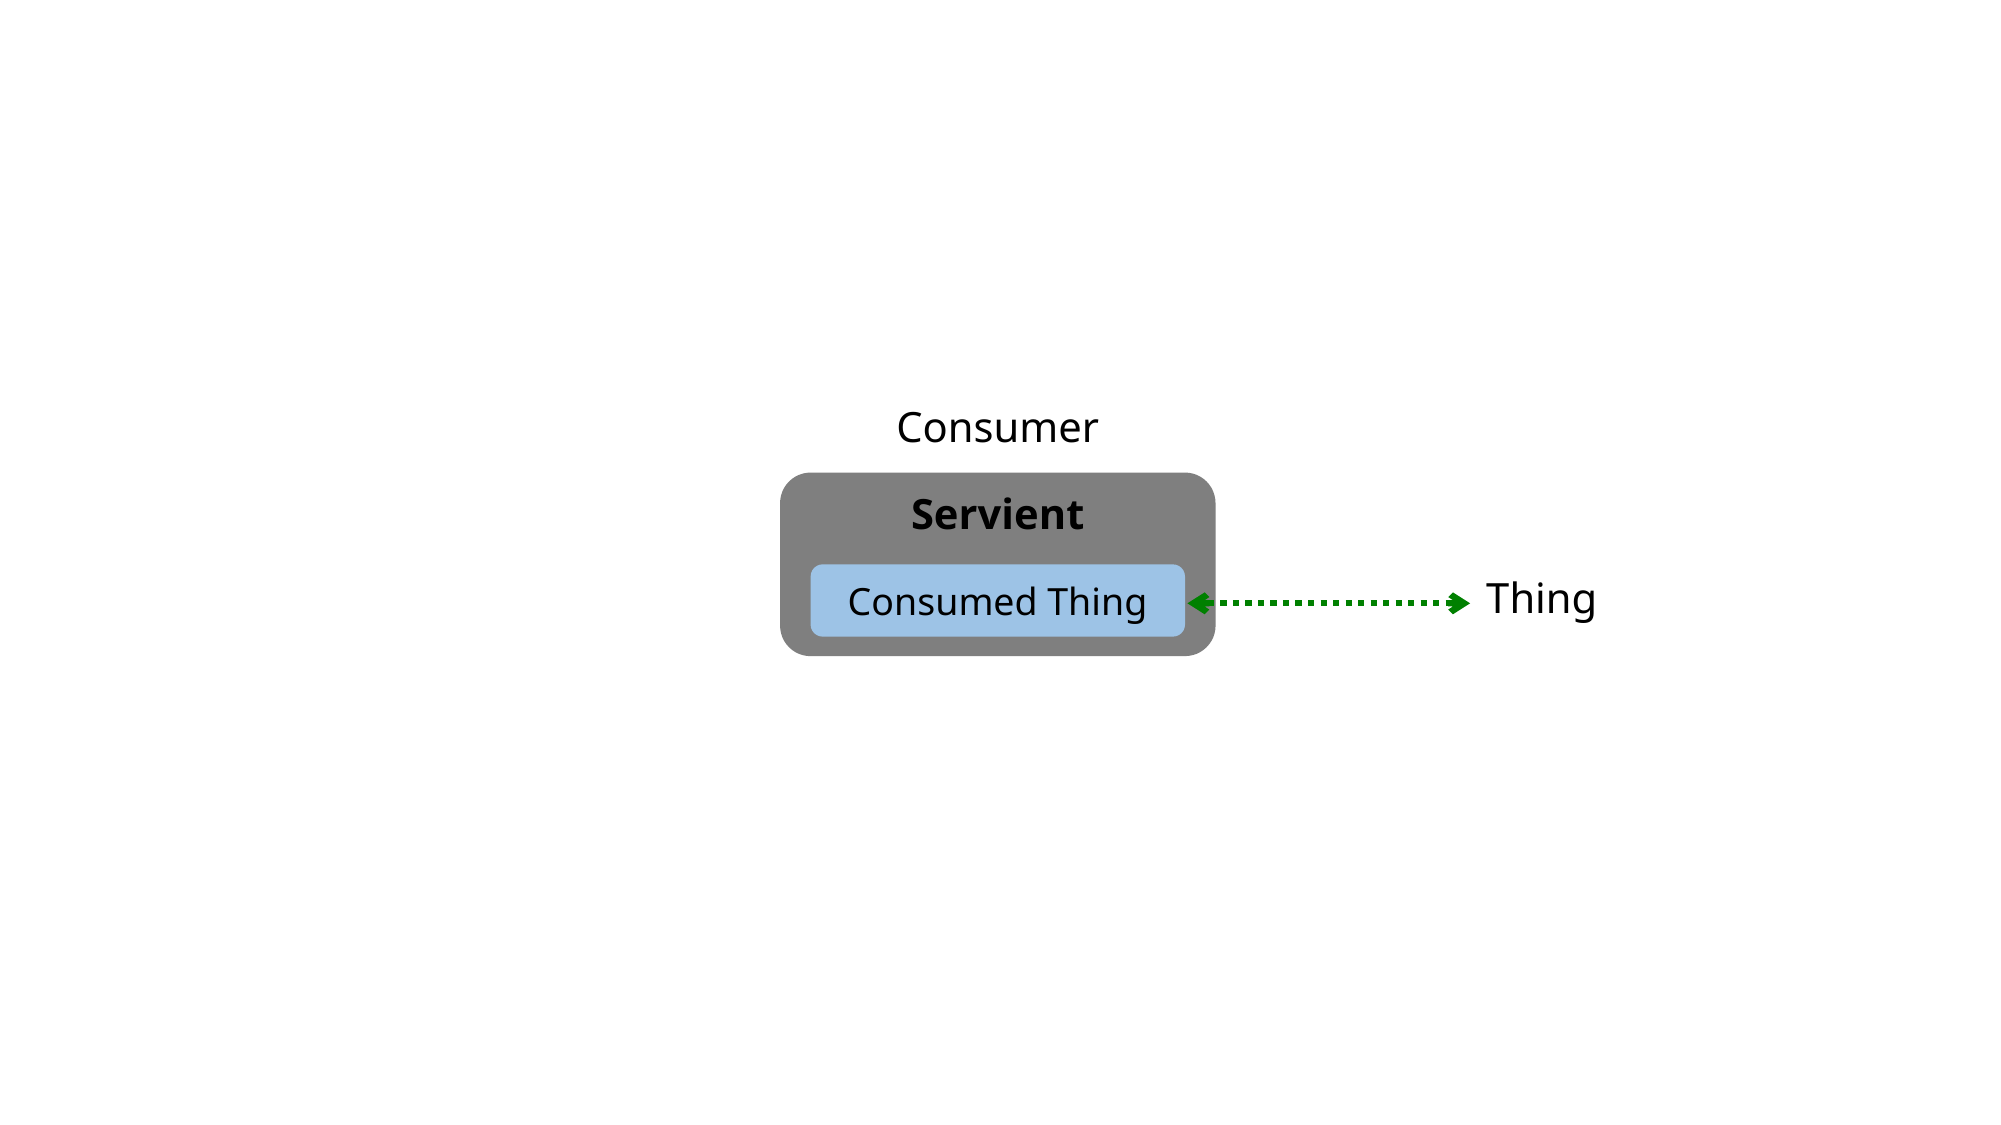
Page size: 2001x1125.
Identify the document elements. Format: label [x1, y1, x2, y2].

text_box [0, 356, 2000, 694]
text_box [779, 393, 1613, 657]
